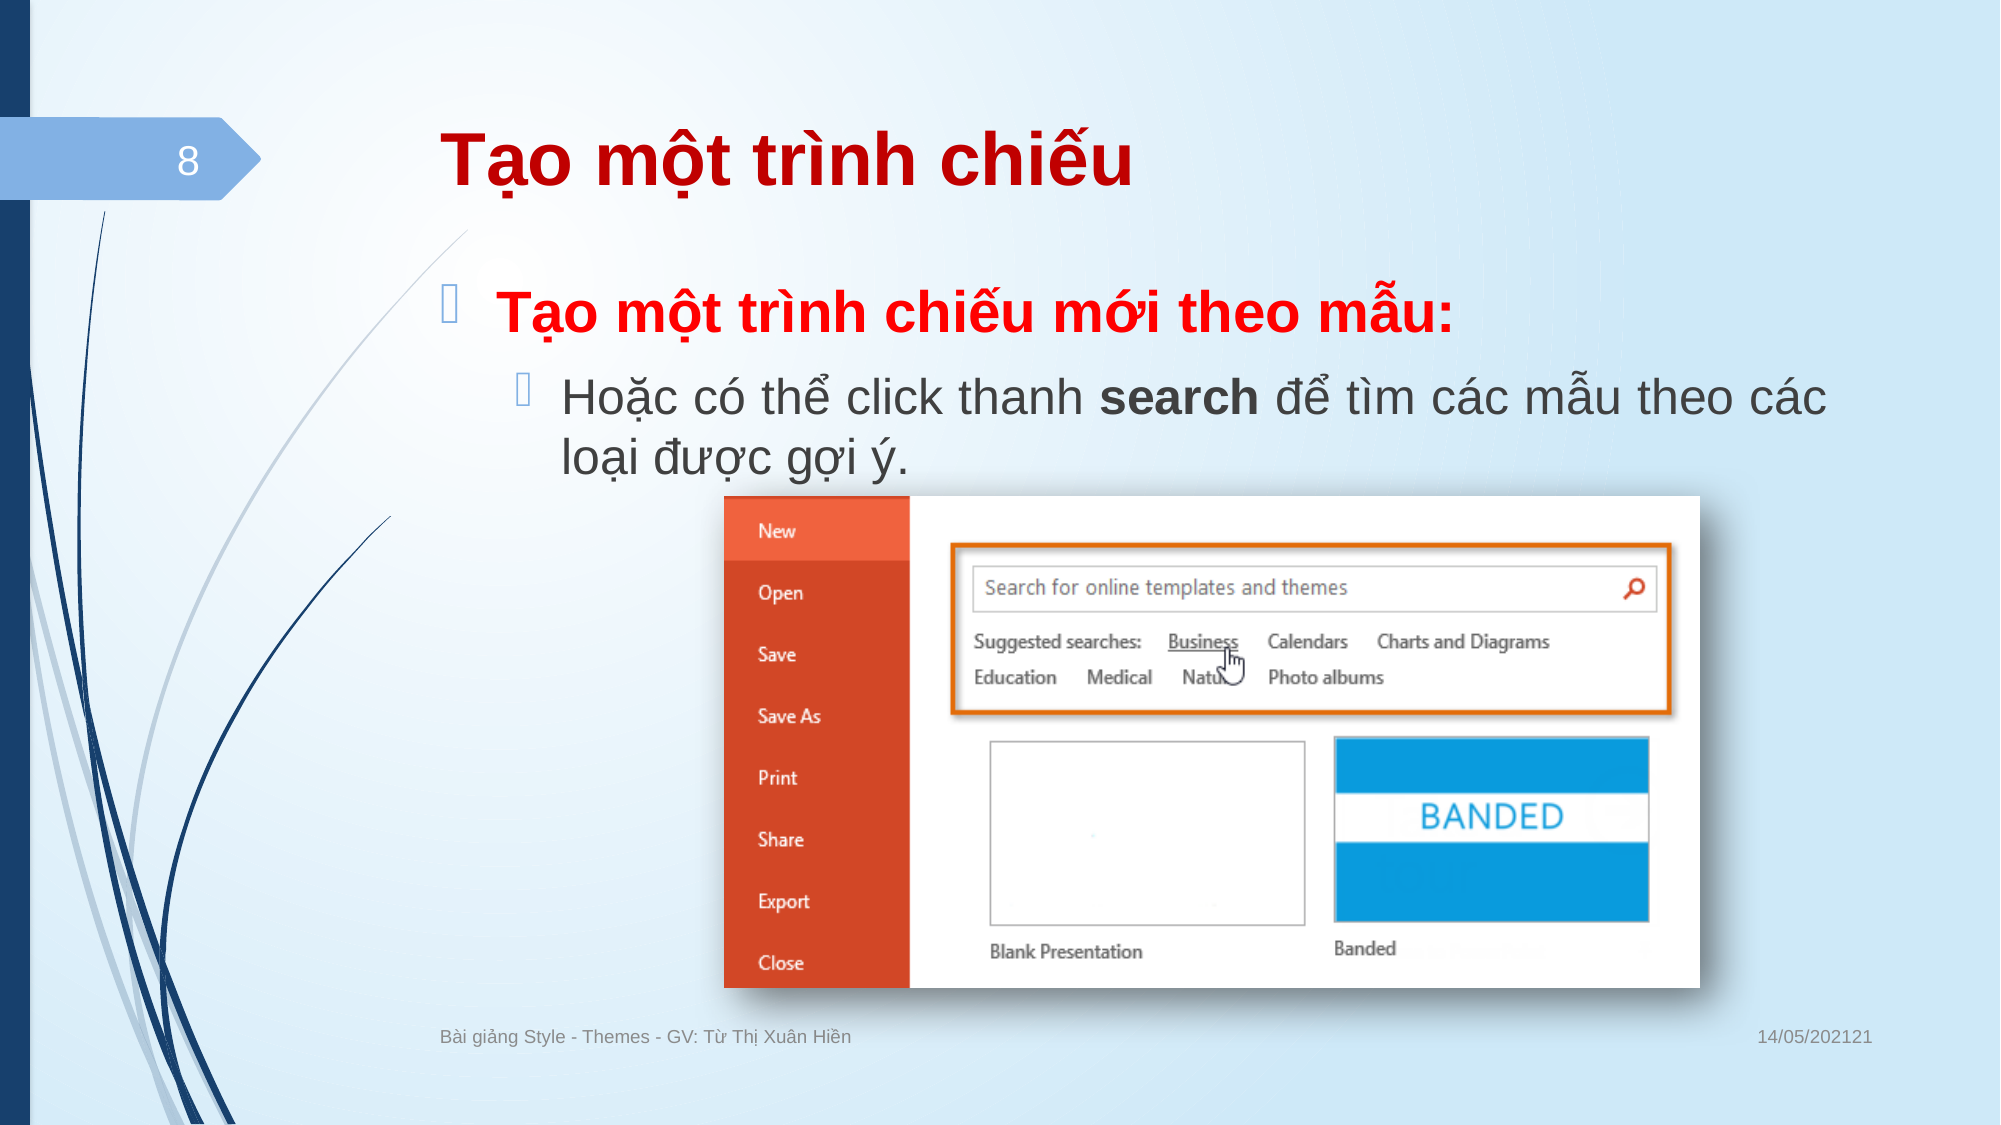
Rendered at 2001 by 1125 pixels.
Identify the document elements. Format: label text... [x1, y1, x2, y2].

list Tạo một trình chiếu mới theo mẫu: Hoặc có thể click thanh search để tìm các mẫu theo các loại được gợi ý. [424, 266, 1843, 970]
footer Bài giảng Style - Themes - GV: Từ Thị Xuân Hiền [424, 1006, 1675, 1067]
slide_number 8 [87, 129, 216, 190]
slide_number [1699, 1005, 1888, 1067]
title Tạo một trình chiếu [425, 102, 1888, 238]
picture [724, 495, 1700, 988]
